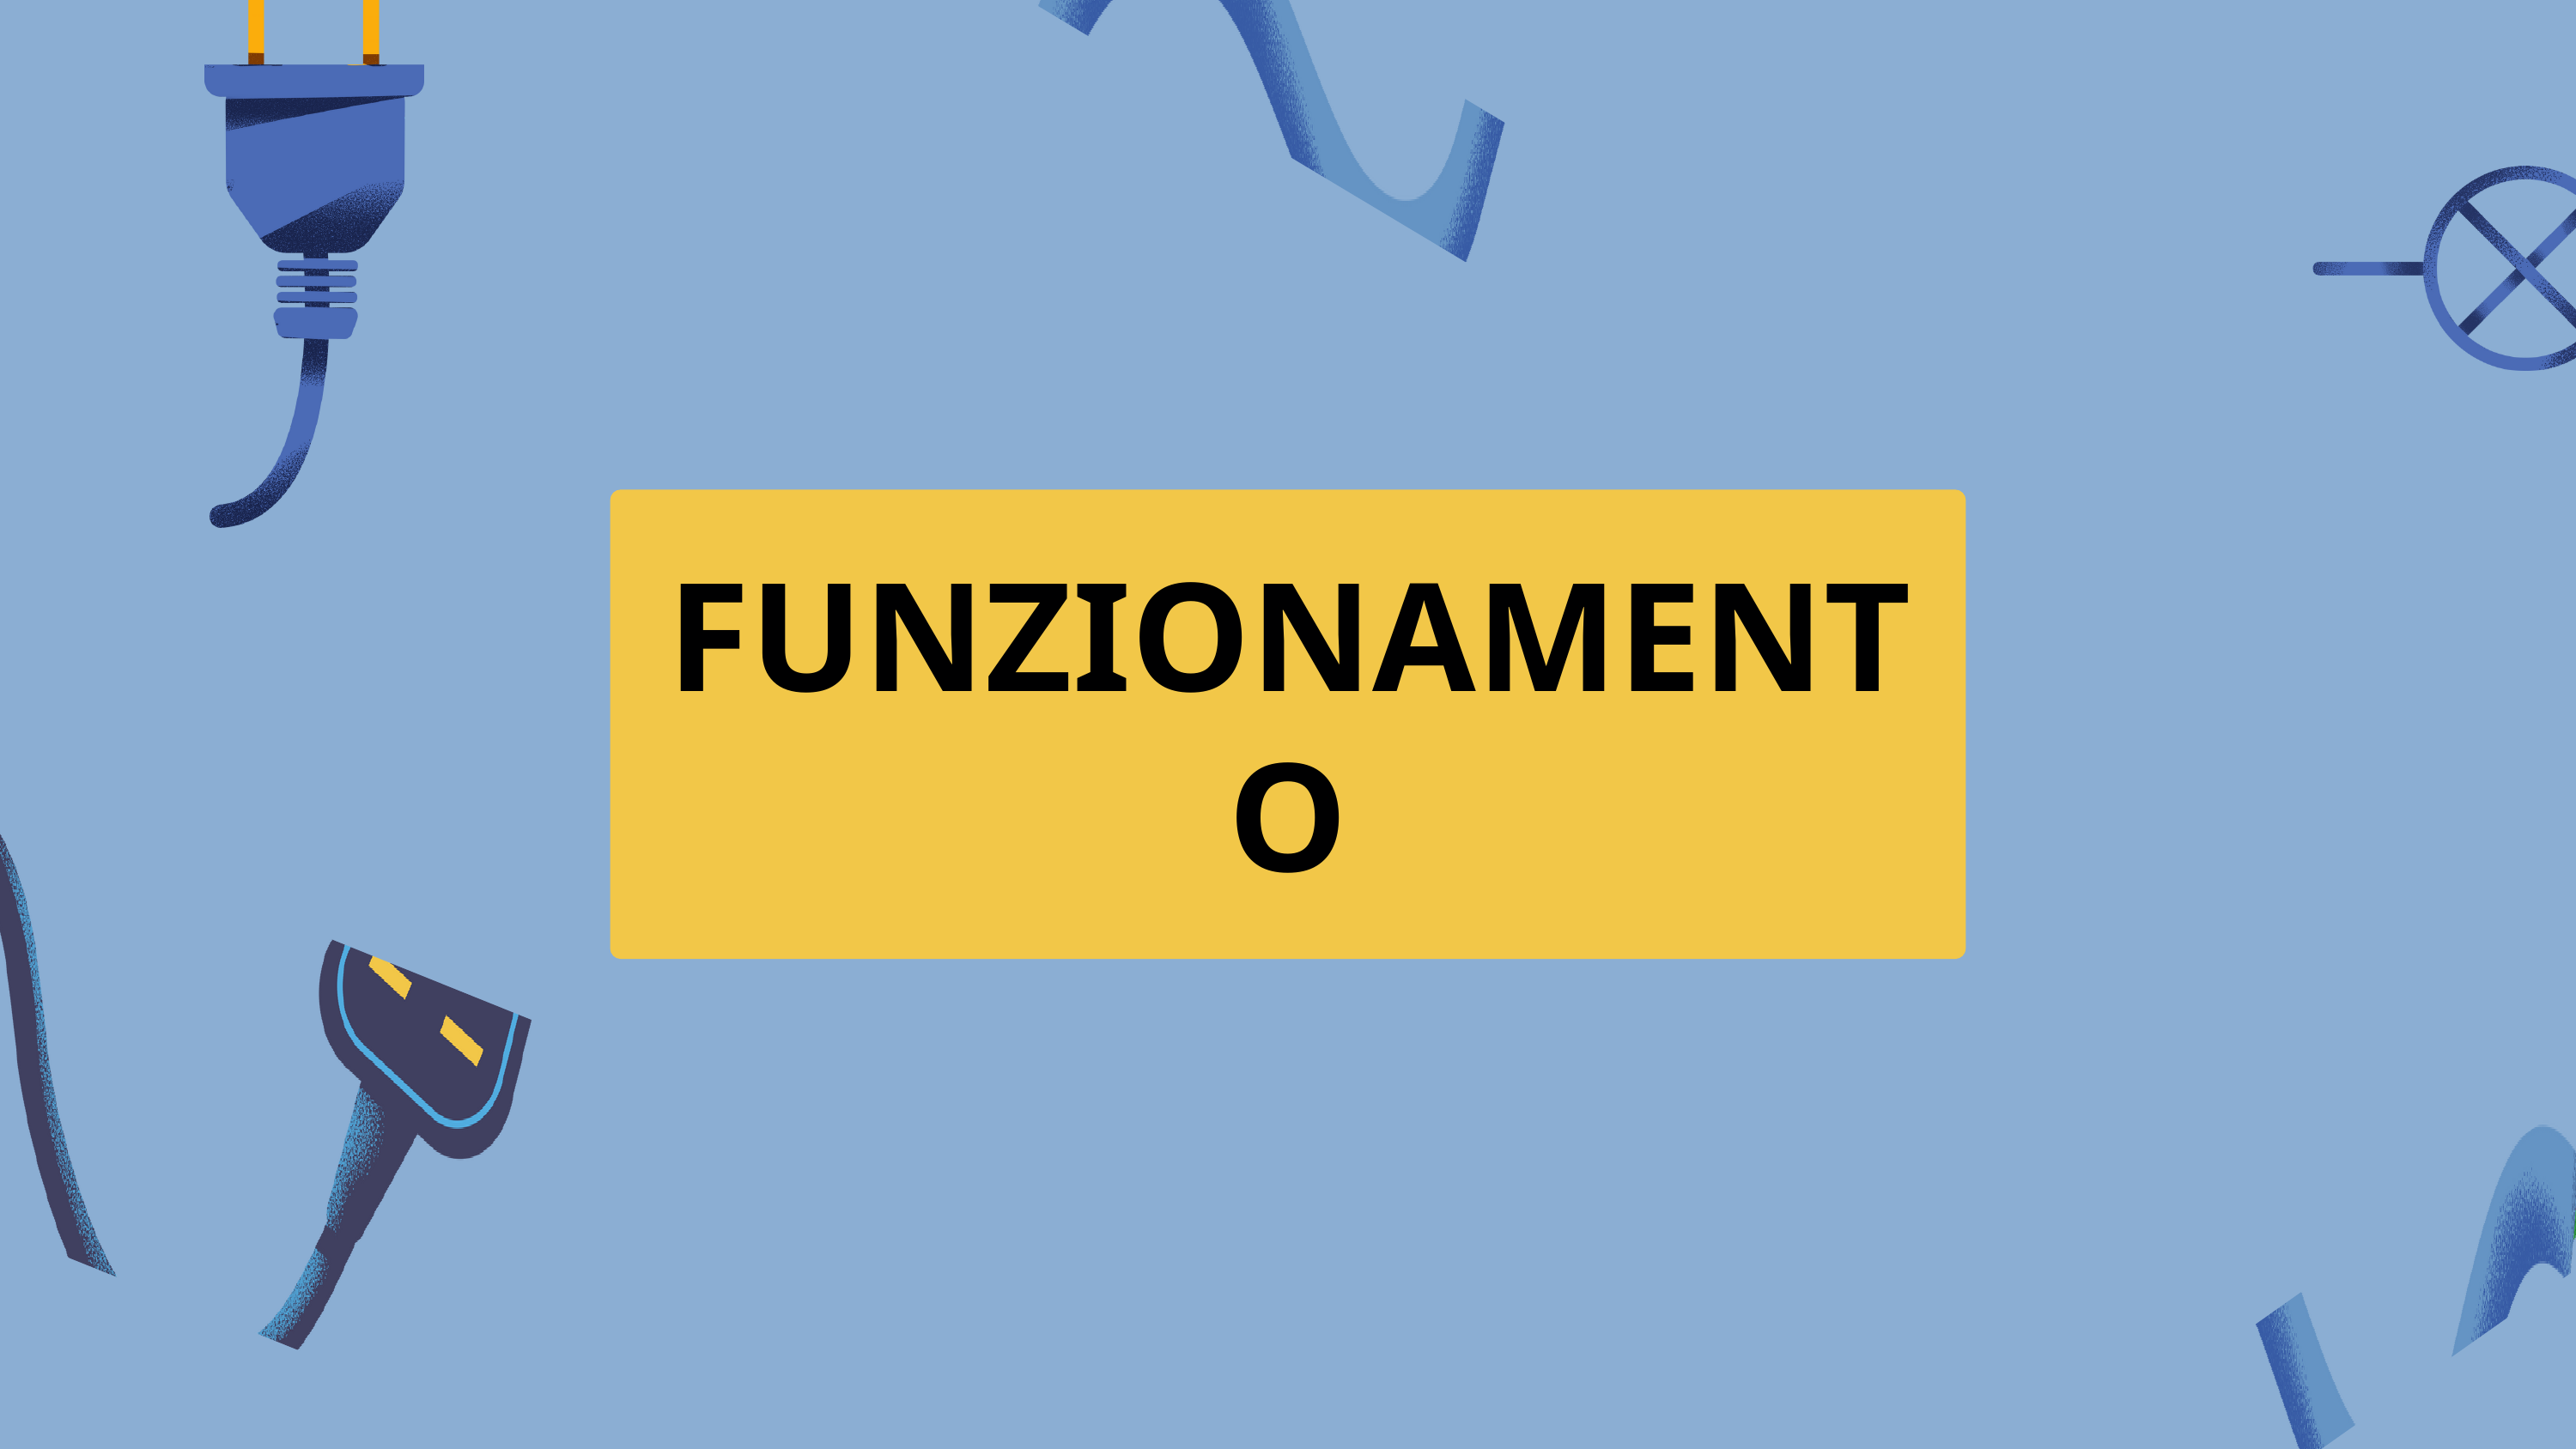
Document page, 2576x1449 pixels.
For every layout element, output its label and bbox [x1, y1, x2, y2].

text_box [0, 805, 562, 1397]
text_box [2078, 1098, 2576, 1449]
text_box [1028, 0, 1718, 371]
text_box [204, 0, 424, 528]
text_box [610, 489, 1966, 960]
text_box [2312, 166, 2576, 371]
